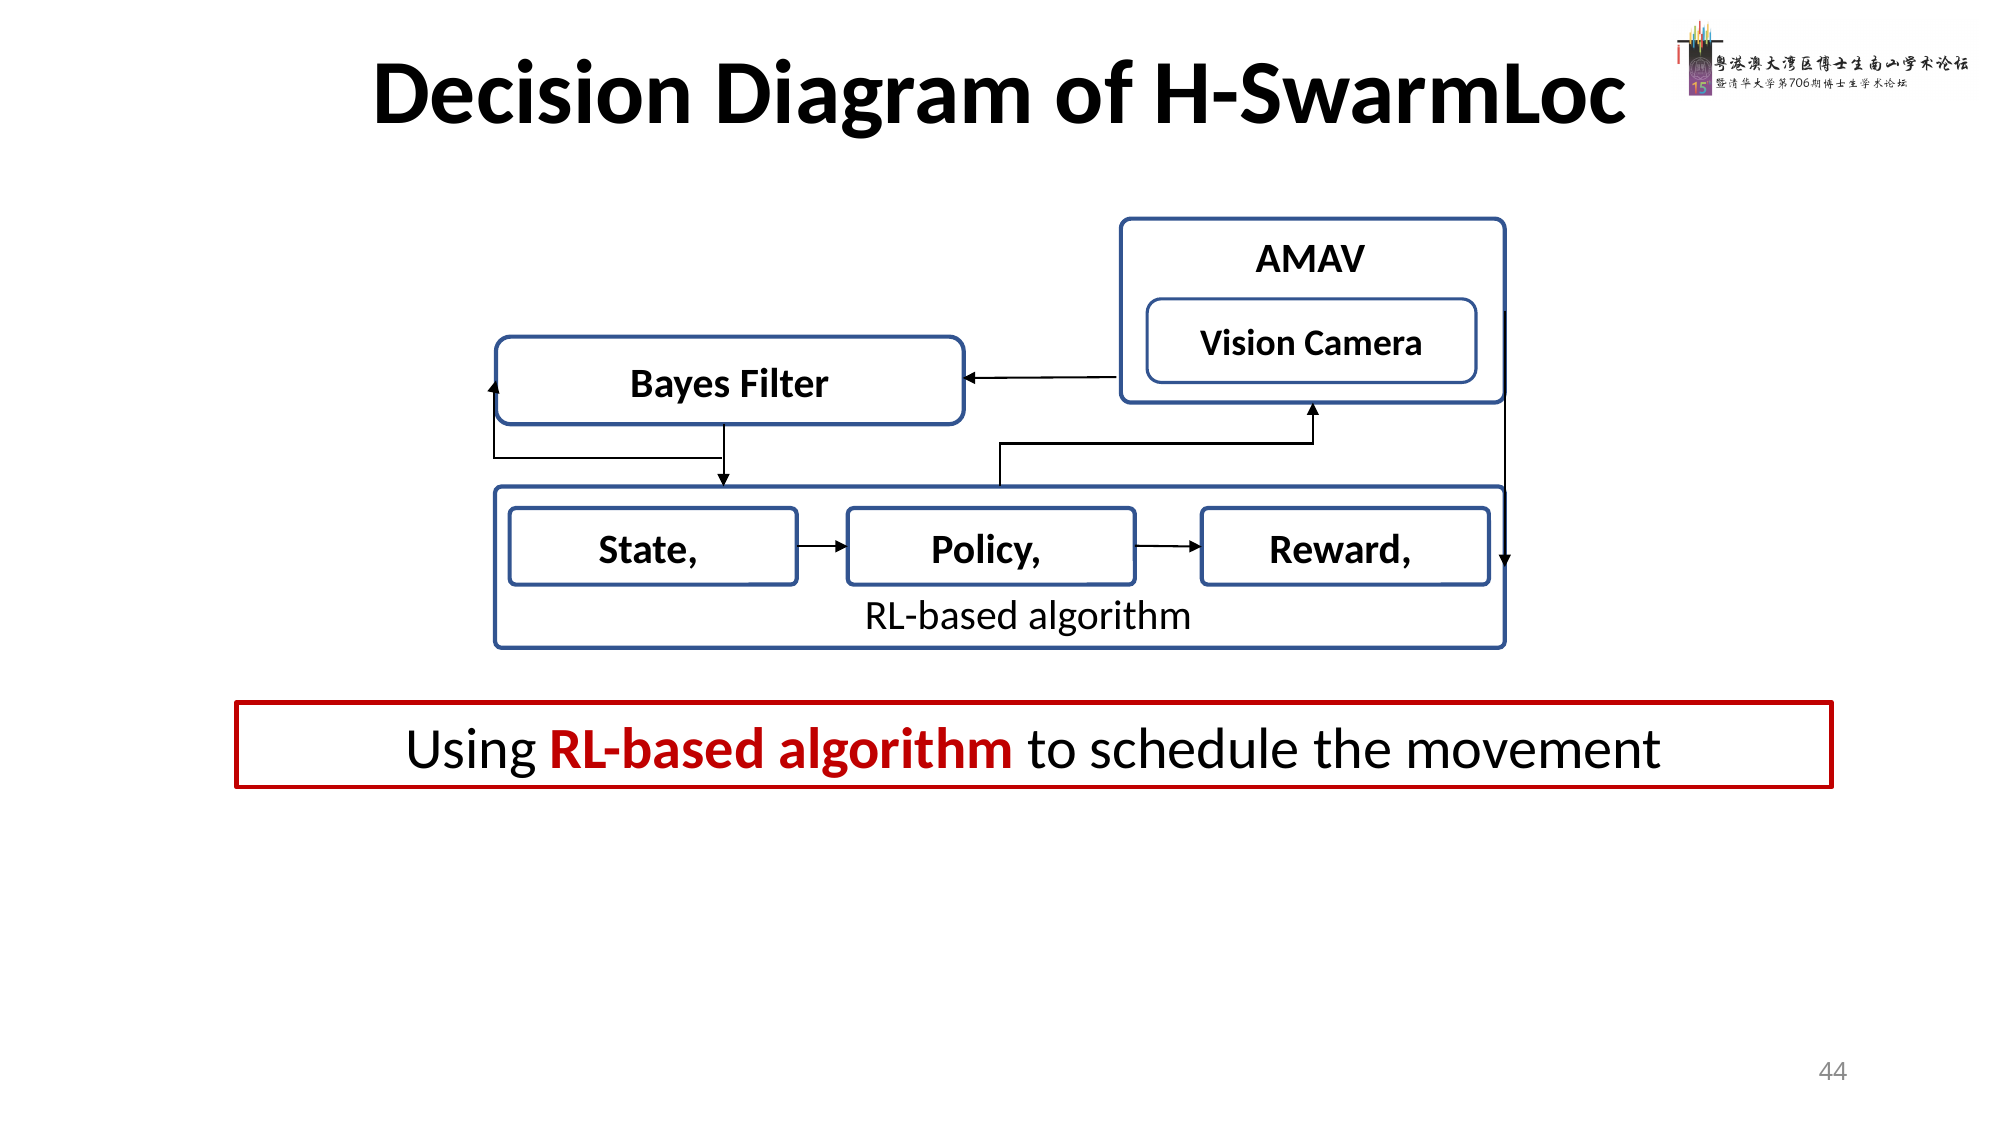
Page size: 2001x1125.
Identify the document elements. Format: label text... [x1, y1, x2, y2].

text_box AMAV [1126, 223, 1495, 289]
text_box Bayes Filter [494, 335, 965, 426]
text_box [1114, 287, 1199, 601]
text_box Decision Diagram of H-SwarmLoc [0, 24, 2000, 150]
text_box [1119, 217, 1506, 404]
text_box [493, 485, 1506, 649]
text_box Vision Camera [1199, 297, 1478, 384]
slide_number 44 [1412, 1042, 1863, 1103]
text_box Using RL-based algorithm to schedule the movement [236, 702, 1832, 788]
text_box RL-based algorithm [849, 580, 1248, 646]
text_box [495, 380, 722, 458]
